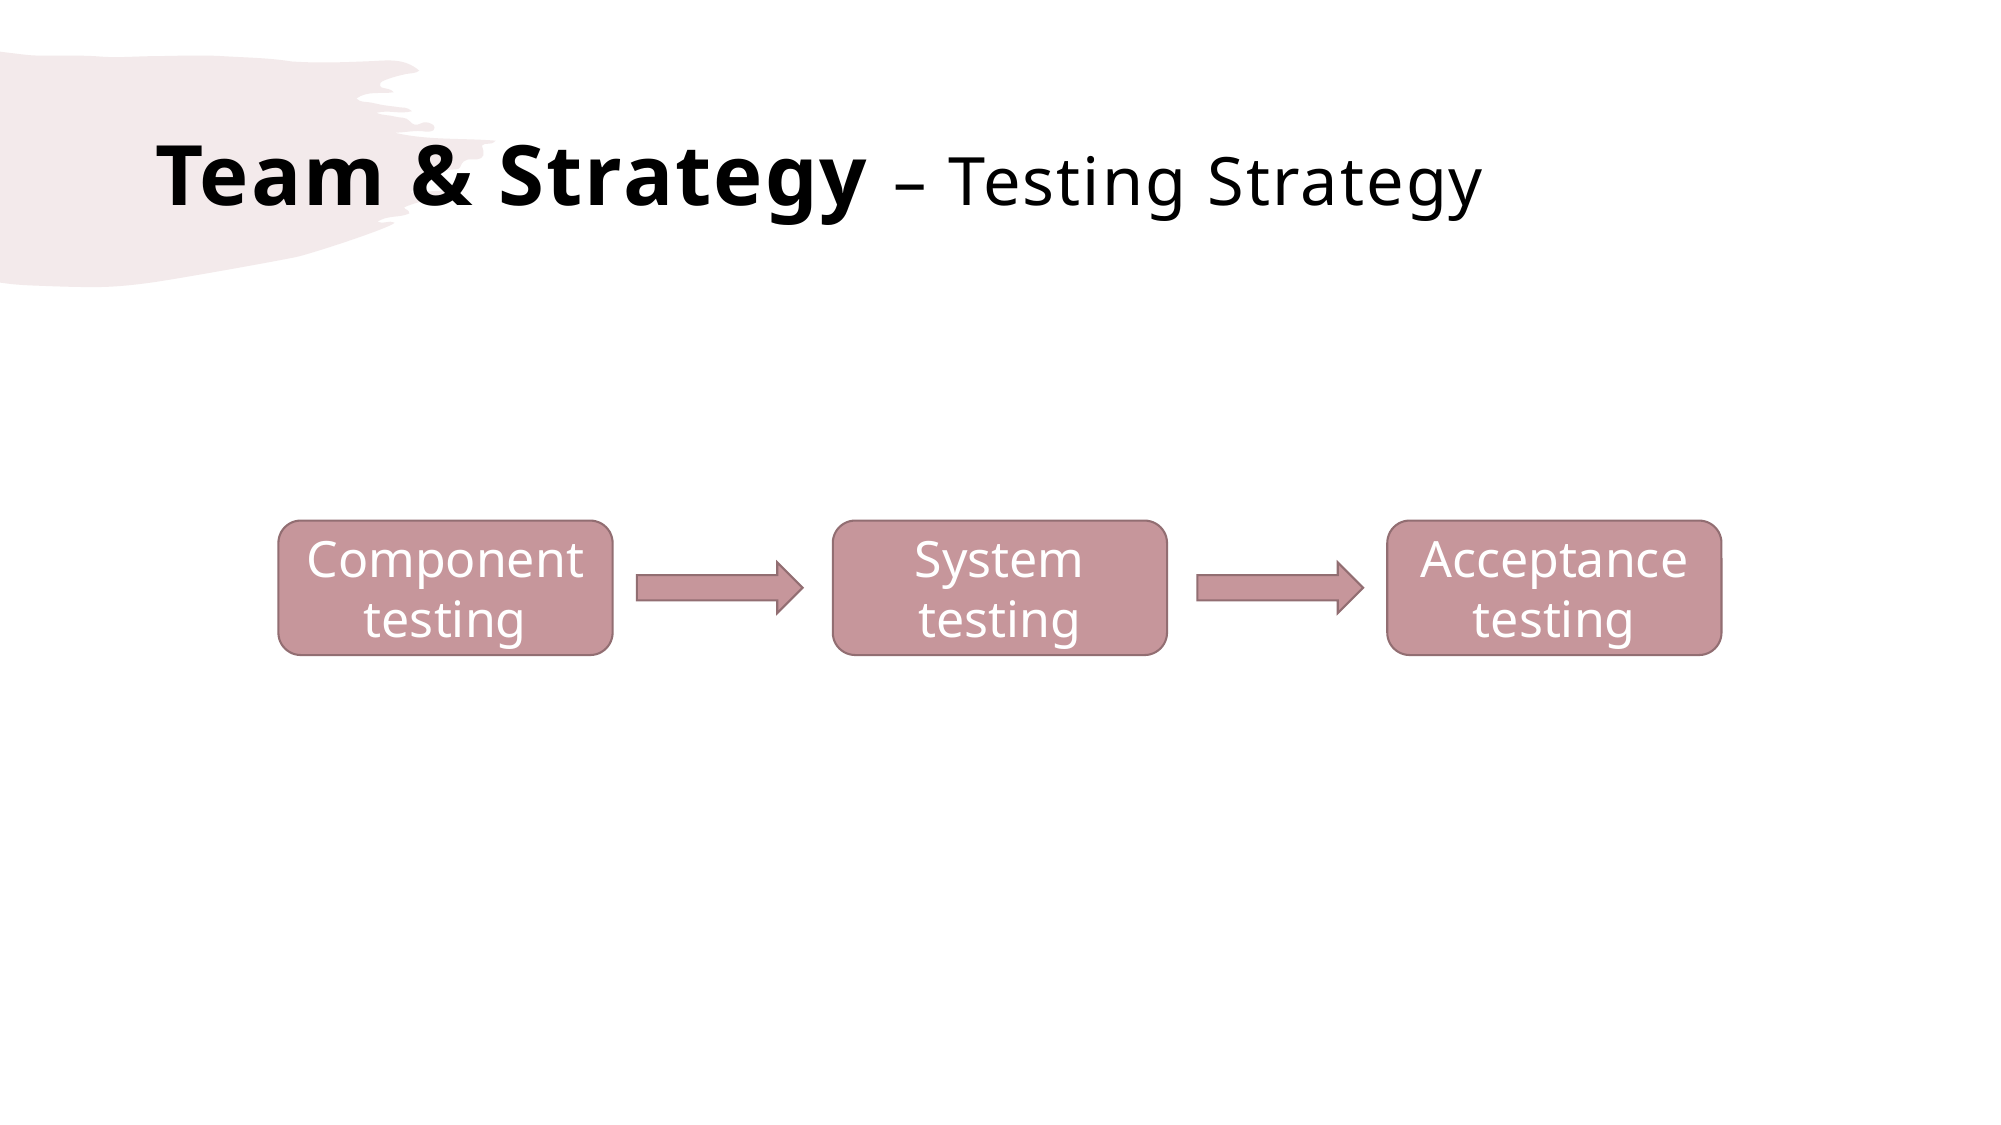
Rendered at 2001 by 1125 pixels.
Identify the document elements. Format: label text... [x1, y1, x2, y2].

title Team & Strategy – Testing Strategy [137, 59, 1863, 278]
text_box Component testing [277, 519, 614, 657]
text_box [635, 559, 805, 616]
text_box Acceptance testing [1386, 519, 1723, 657]
text_box System testing [831, 519, 1169, 657]
text_box [1196, 559, 1365, 616]
